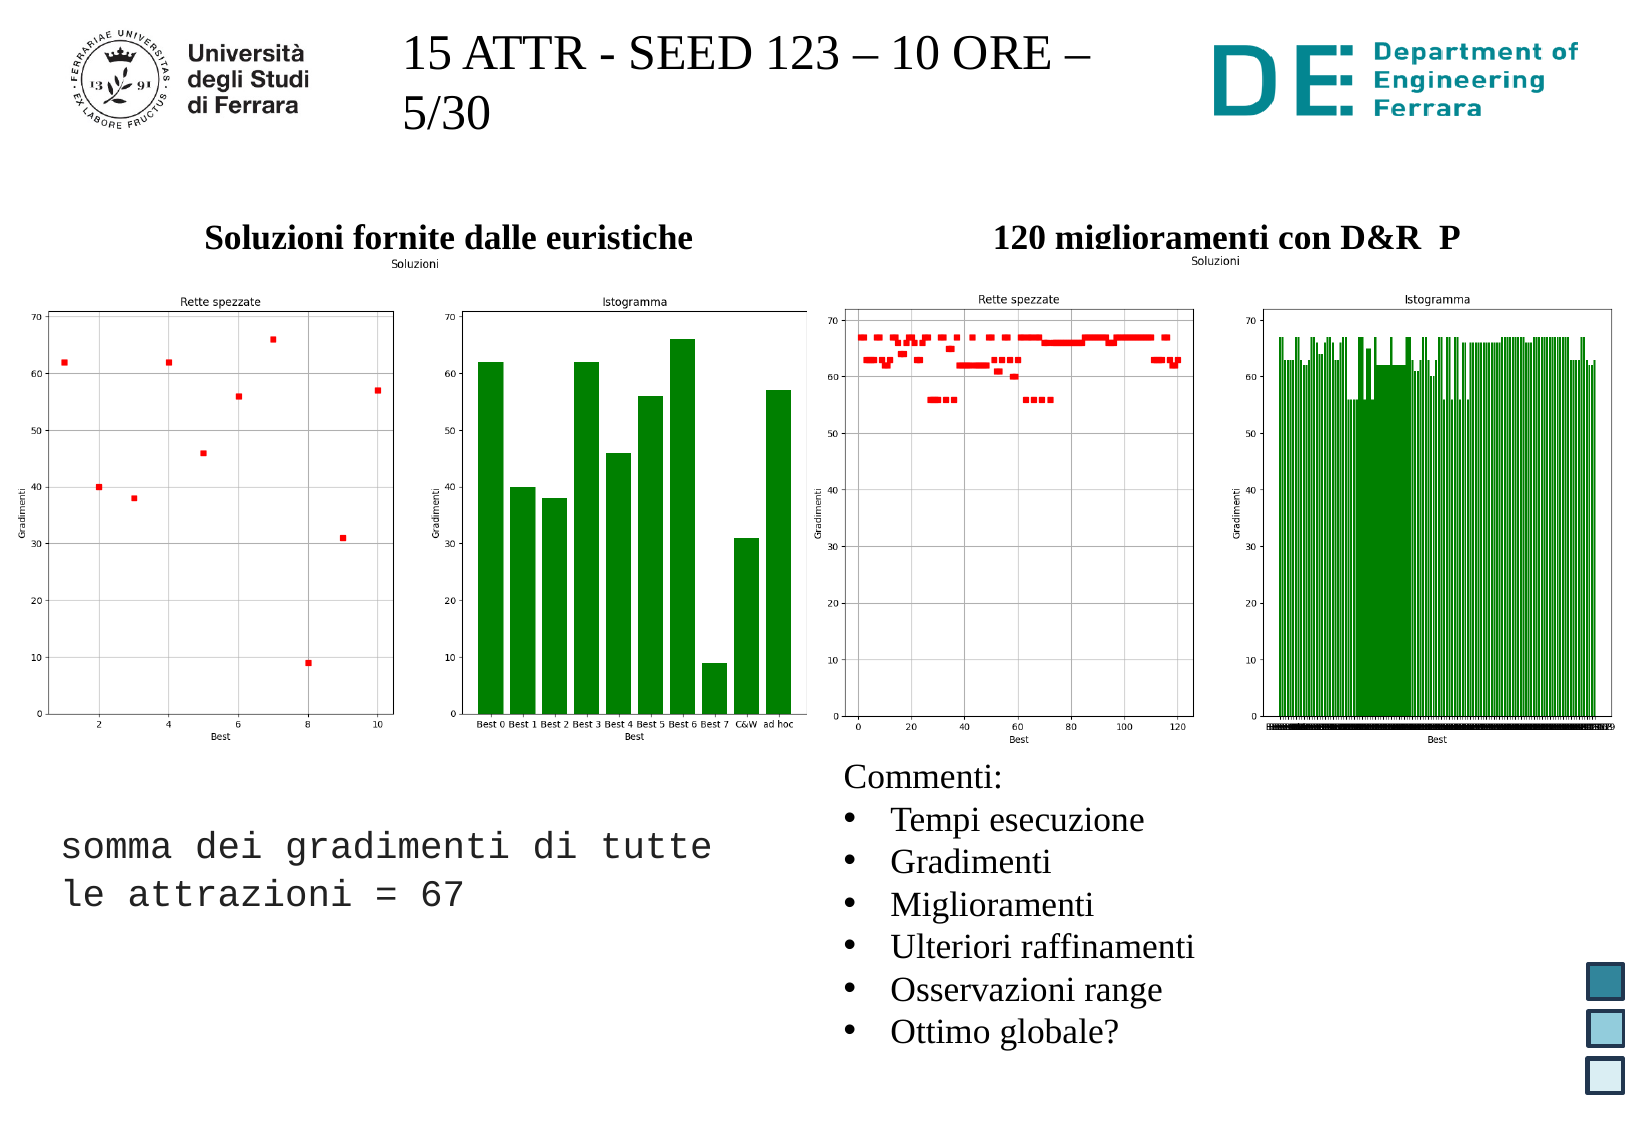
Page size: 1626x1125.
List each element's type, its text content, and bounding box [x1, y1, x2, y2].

picture [1213, 42, 1578, 116]
text_box Soluzioni fornite dalle euristiche [189, 206, 714, 251]
text_box [1588, 1011, 1624, 1046]
title 15 attr - seed 123 – 10 ore – 5/30 [387, 16, 1144, 143]
picture [65, 24, 314, 135]
text_box [1587, 1058, 1623, 1094]
text_box [1588, 964, 1623, 999]
picture [10, 249, 1621, 751]
text_box somma dei gradimenti di tutte le attrazioni = 67 [45, 810, 767, 922]
text_box 120 miglioramenti con D&R_P [977, 206, 1503, 248]
text_box Commenti: Tempi esecuzione Gradimenti Miglioramenti Ulteriori raffinamenti Osservazioni range Ottimo globale? [828, 760, 1559, 1059]
